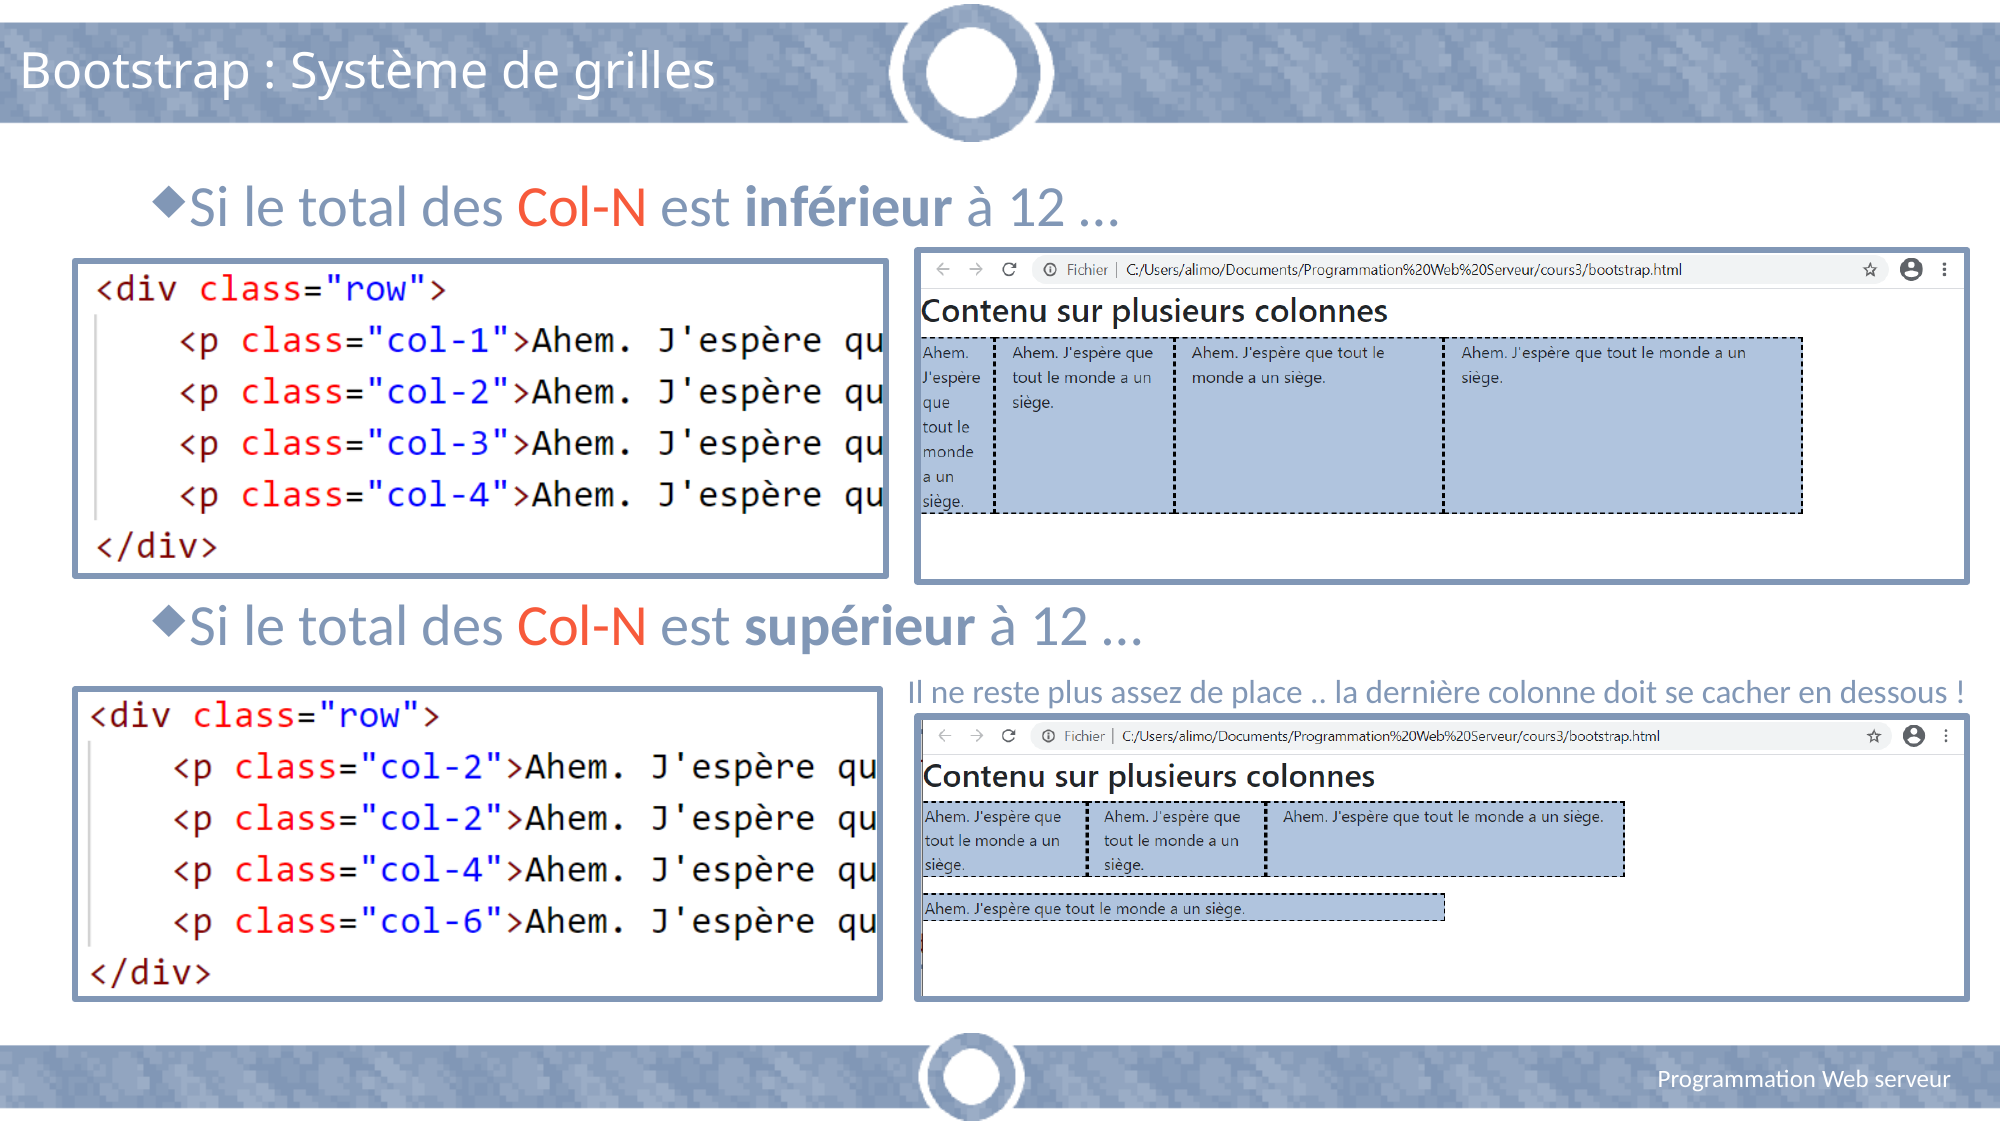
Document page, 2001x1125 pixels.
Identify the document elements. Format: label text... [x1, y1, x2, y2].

picture [0, 4, 2000, 142]
picture [920, 253, 1965, 579]
text_box Il ne reste plus assez de place .. la dernière colonne doit se cacher en dessous ! [892, 663, 2000, 718]
title Bootstrap : Système de grilles [4, 22, 884, 123]
picture [78, 692, 877, 997]
list Si le total des Col-N est inférieur à 12 … Si le total des Col-N est supérieur à 12 … [137, 168, 1840, 1014]
picture [78, 263, 884, 573]
picture [920, 719, 1965, 997]
picture [0, 1033, 2000, 1121]
